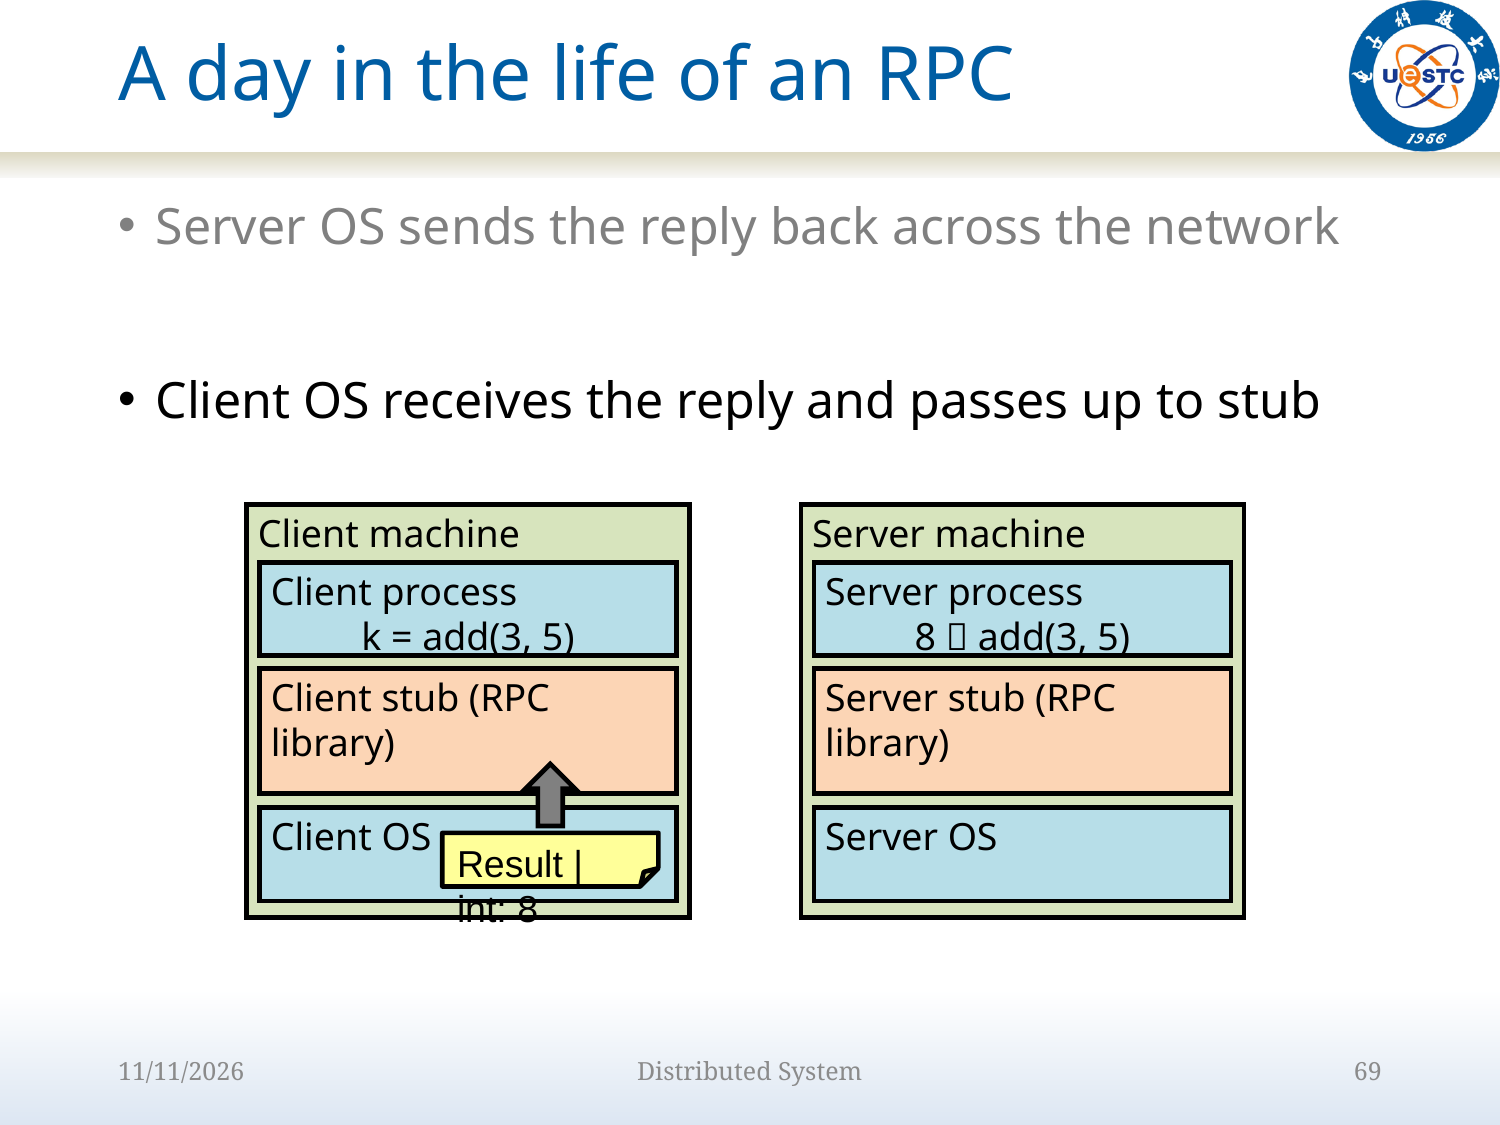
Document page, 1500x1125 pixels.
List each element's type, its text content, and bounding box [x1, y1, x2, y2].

list Server OS sends the reply back across the network Client OS receives the reply and passes up to stub [103, 181, 1397, 1014]
text_box Server OS [813, 807, 1231, 902]
title A day in the life of an RPC [103, 0, 1348, 153]
footer Distributed System [414, 1042, 1085, 1103]
text_box Client machine [246, 504, 690, 918]
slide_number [103, 1042, 414, 1103]
text_box [524, 763, 577, 827]
picture [1348, 0, 1500, 152]
text_box Client OS [259, 807, 677, 902]
text_box Server machine [800, 504, 1245, 918]
slide_number 69 [1085, 1042, 1397, 1103]
text_box Server process 8  add(3, 5) [813, 562, 1231, 656]
text_box Result | int: 8 [442, 832, 659, 887]
text_box Client process k = add(3, 5) [259, 562, 677, 656]
text_box Client stub (RPC library) [259, 668, 677, 794]
text_box Server stub (RPC library) [813, 668, 1231, 794]
